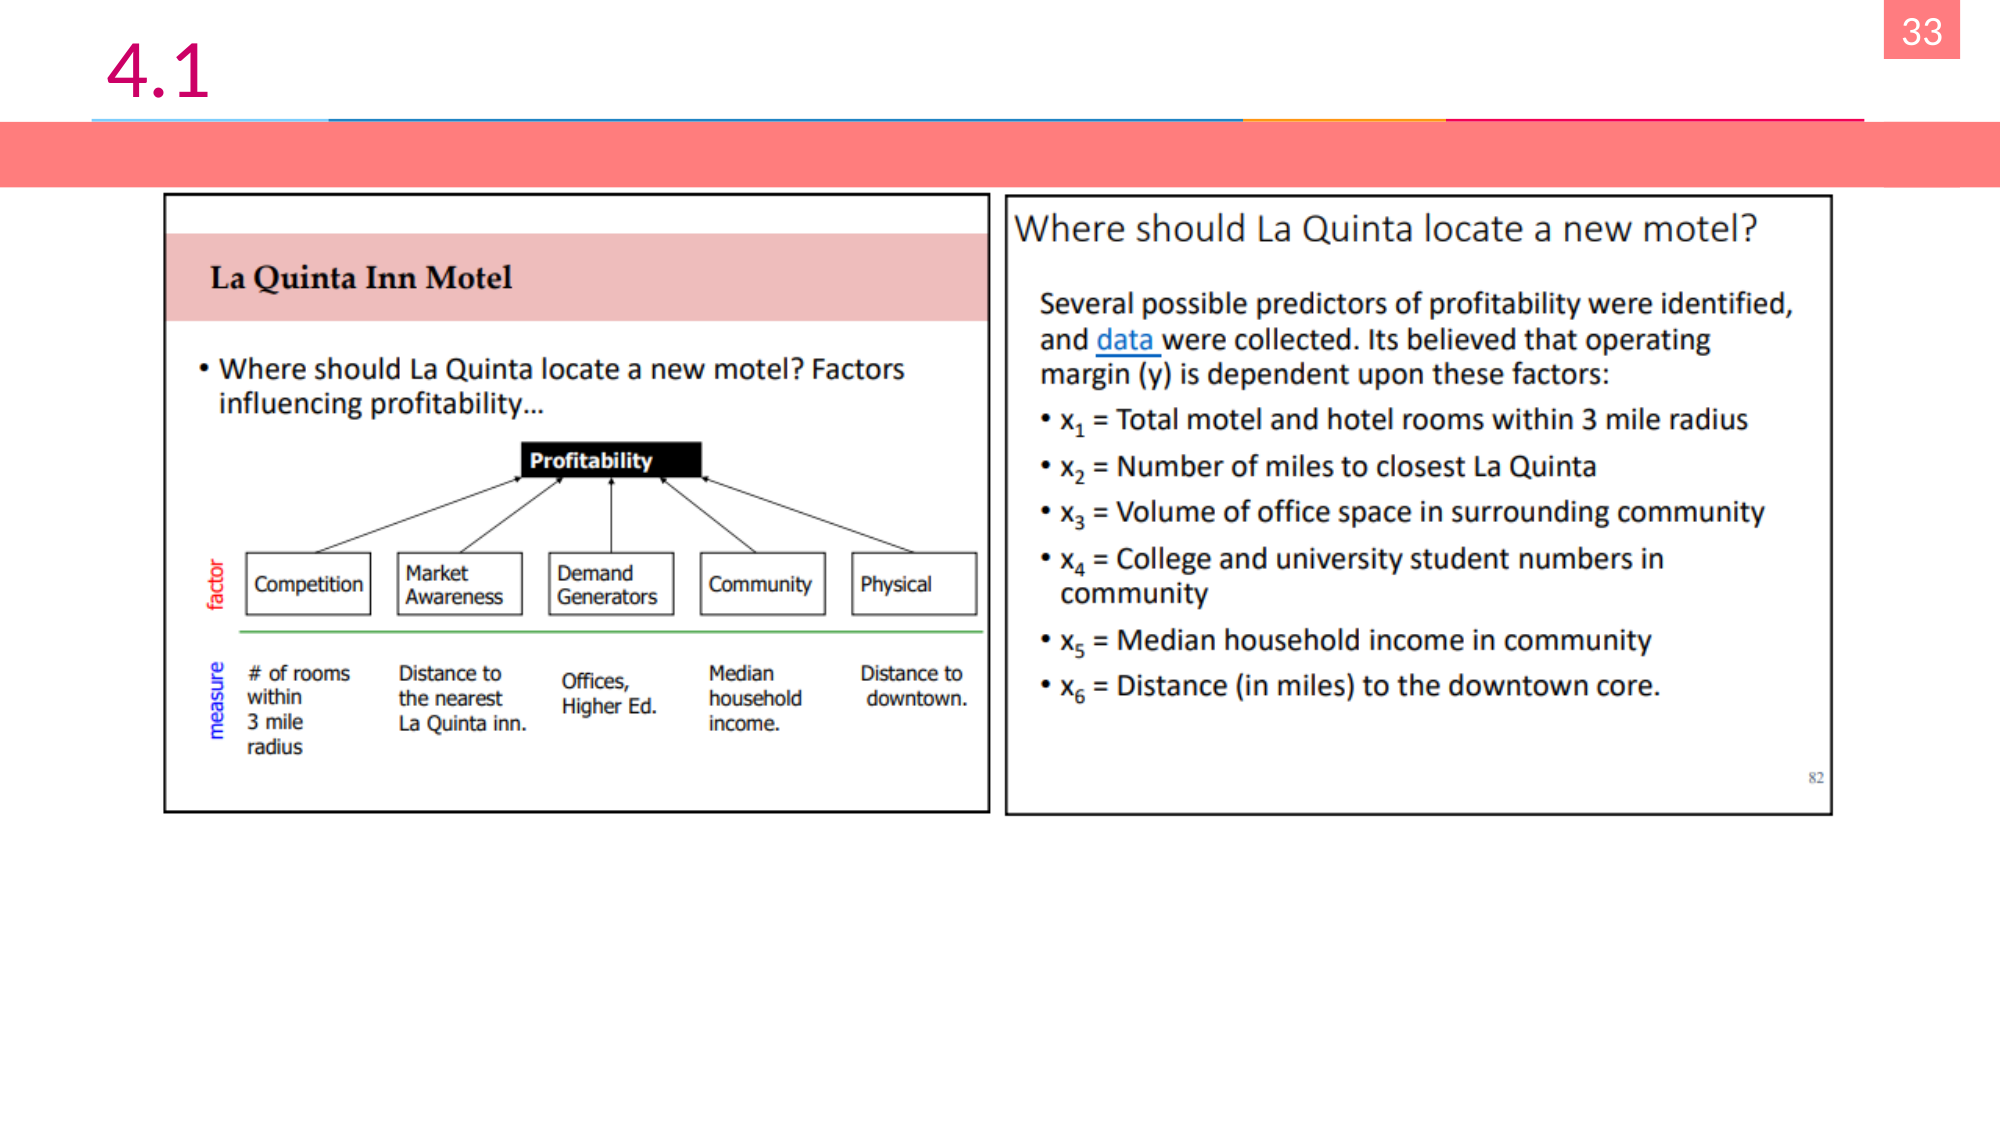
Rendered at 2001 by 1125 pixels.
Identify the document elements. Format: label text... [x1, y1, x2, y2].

picture [159, 190, 1841, 824]
text_box [0, 121, 2000, 188]
slide_number 33 [1883, 0, 1961, 59]
text_box 4.1 [91, 6, 1865, 118]
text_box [91, 118, 1865, 122]
